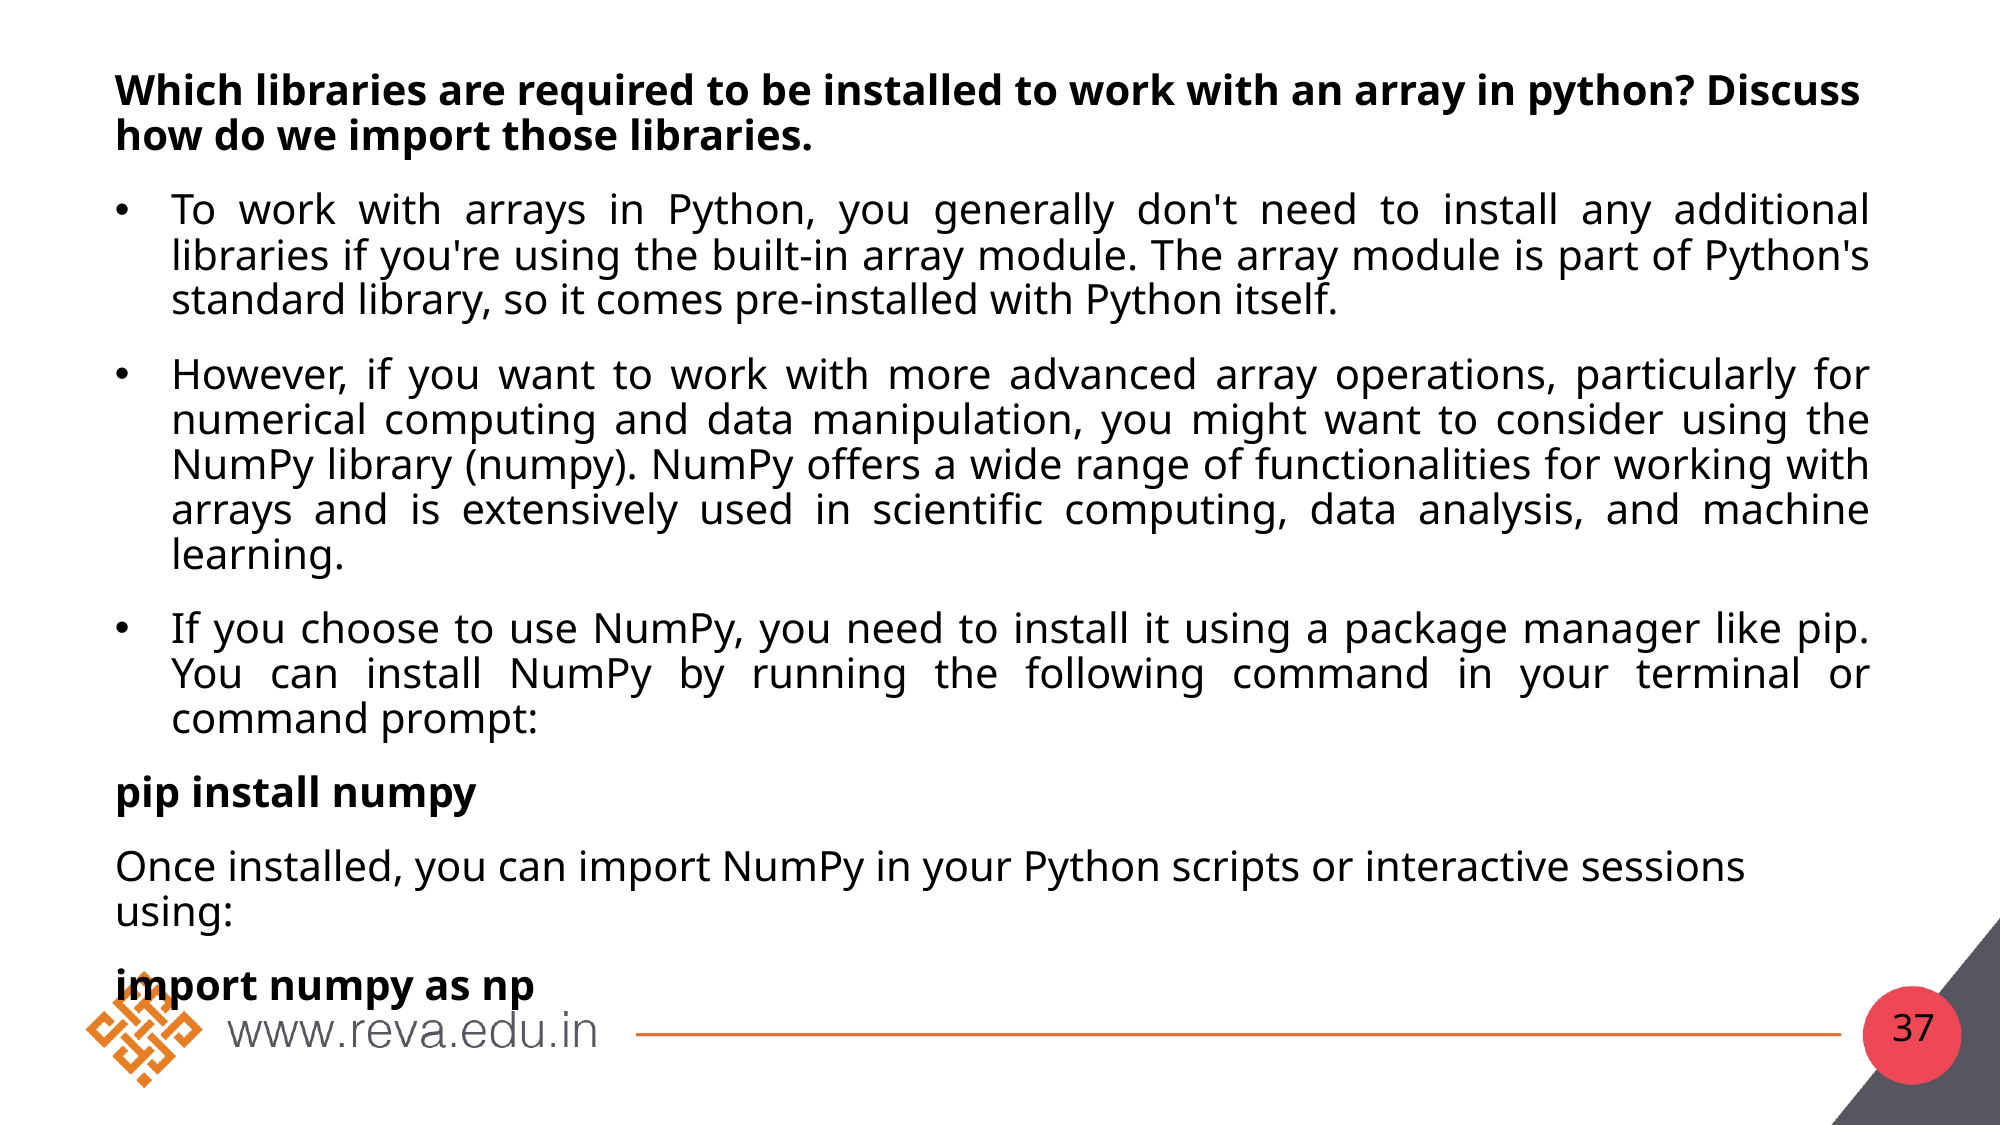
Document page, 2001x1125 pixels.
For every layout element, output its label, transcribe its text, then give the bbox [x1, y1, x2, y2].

slide_number 37 [1864, 999, 1963, 1060]
picture [0, 0, 2000, 1125]
list Which libraries are required to be installed to work with an array in python? Discuss how do we import those libraries. To work with arrays in Python, you generally don't need to install any additional libraries if you're using the built-in array module. The array module is part of Python's standard library, so it comes pre-installed with Python itself. However, if you want to work with more advanced array operations, particularly for numerical computing and data manipulation, you might want to consider using the NumPy library (numpy). NumPy offers a wide range of functionalities for working with arrays and is extensively used in scientific computing, data analysis, and machine learning. If you choose to use NumPy, you need to install it using a package manager like pip. You can install NumPy by running the following command in your terminal or command prompt: pip install numpy Once installed, you can import NumPy in your Python scripts or interactive sessions using: import numpy as np [99, 62, 1886, 1000]
